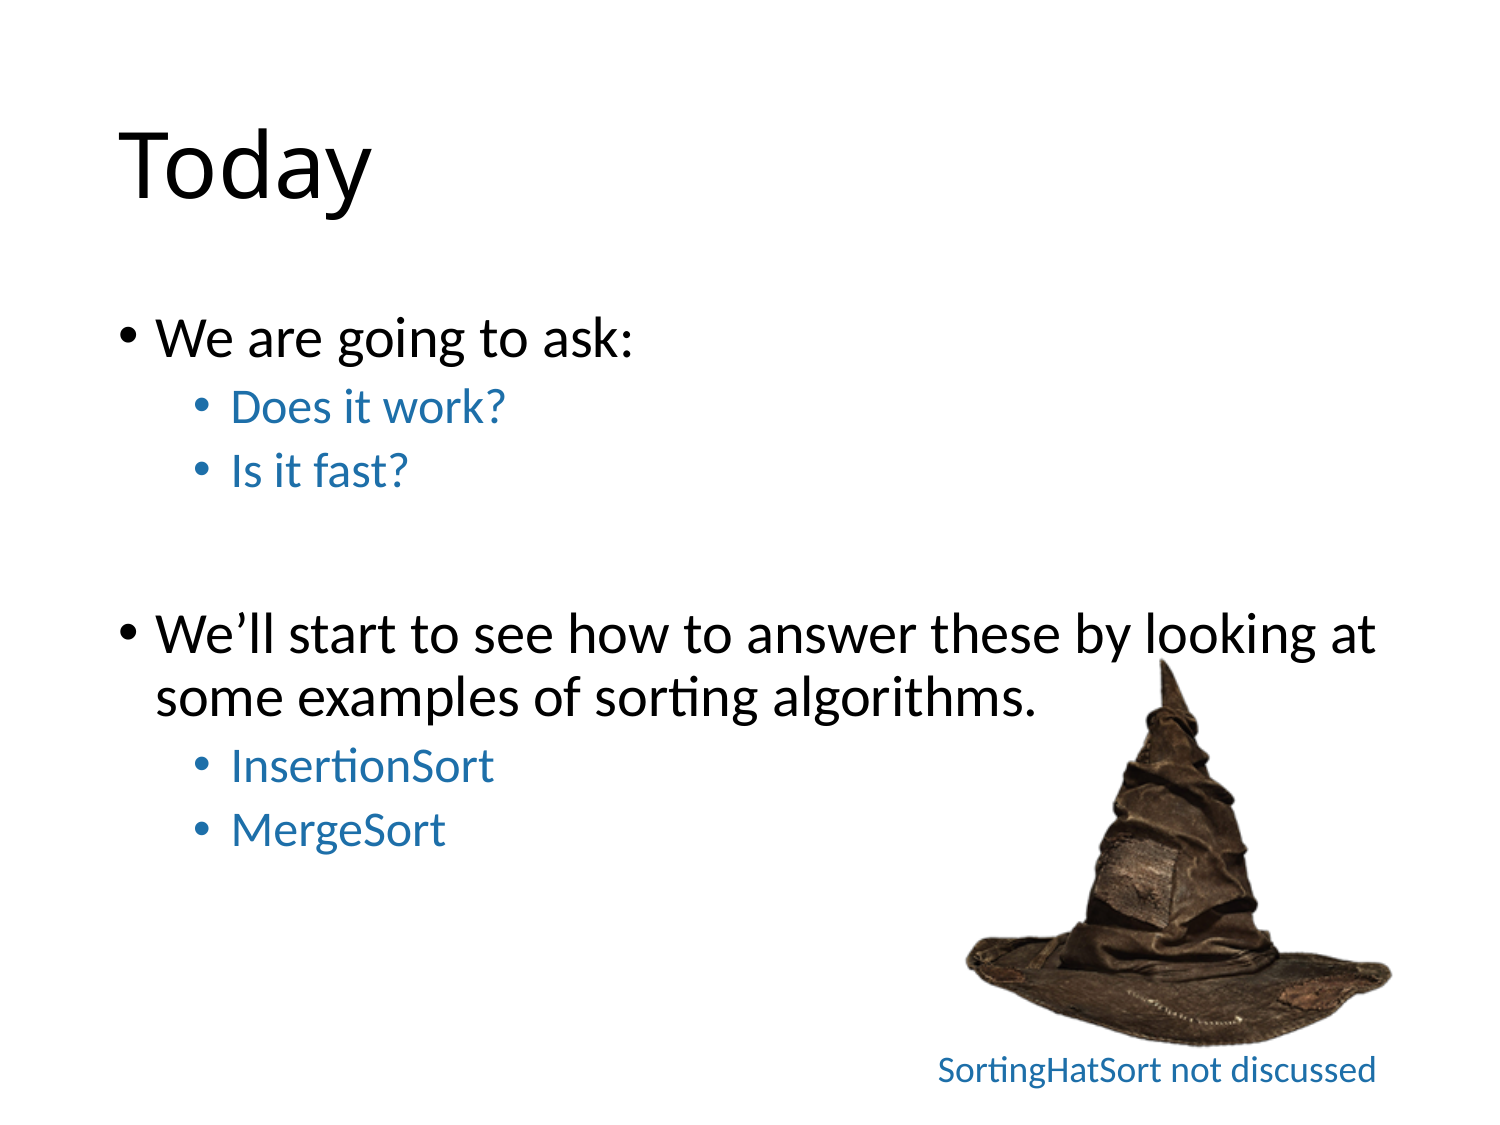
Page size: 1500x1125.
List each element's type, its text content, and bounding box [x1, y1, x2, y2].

list We are going to ask: Does it work? Is it fast? We’ll start to see how to answer these by looking at some examples of sorting algorithms. InsertionSort MergeSort [103, 299, 1397, 1014]
text_box SortingHatSort not discussed [923, 1037, 1477, 1098]
picture [960, 656, 1397, 1050]
title Today [103, 59, 1397, 278]
